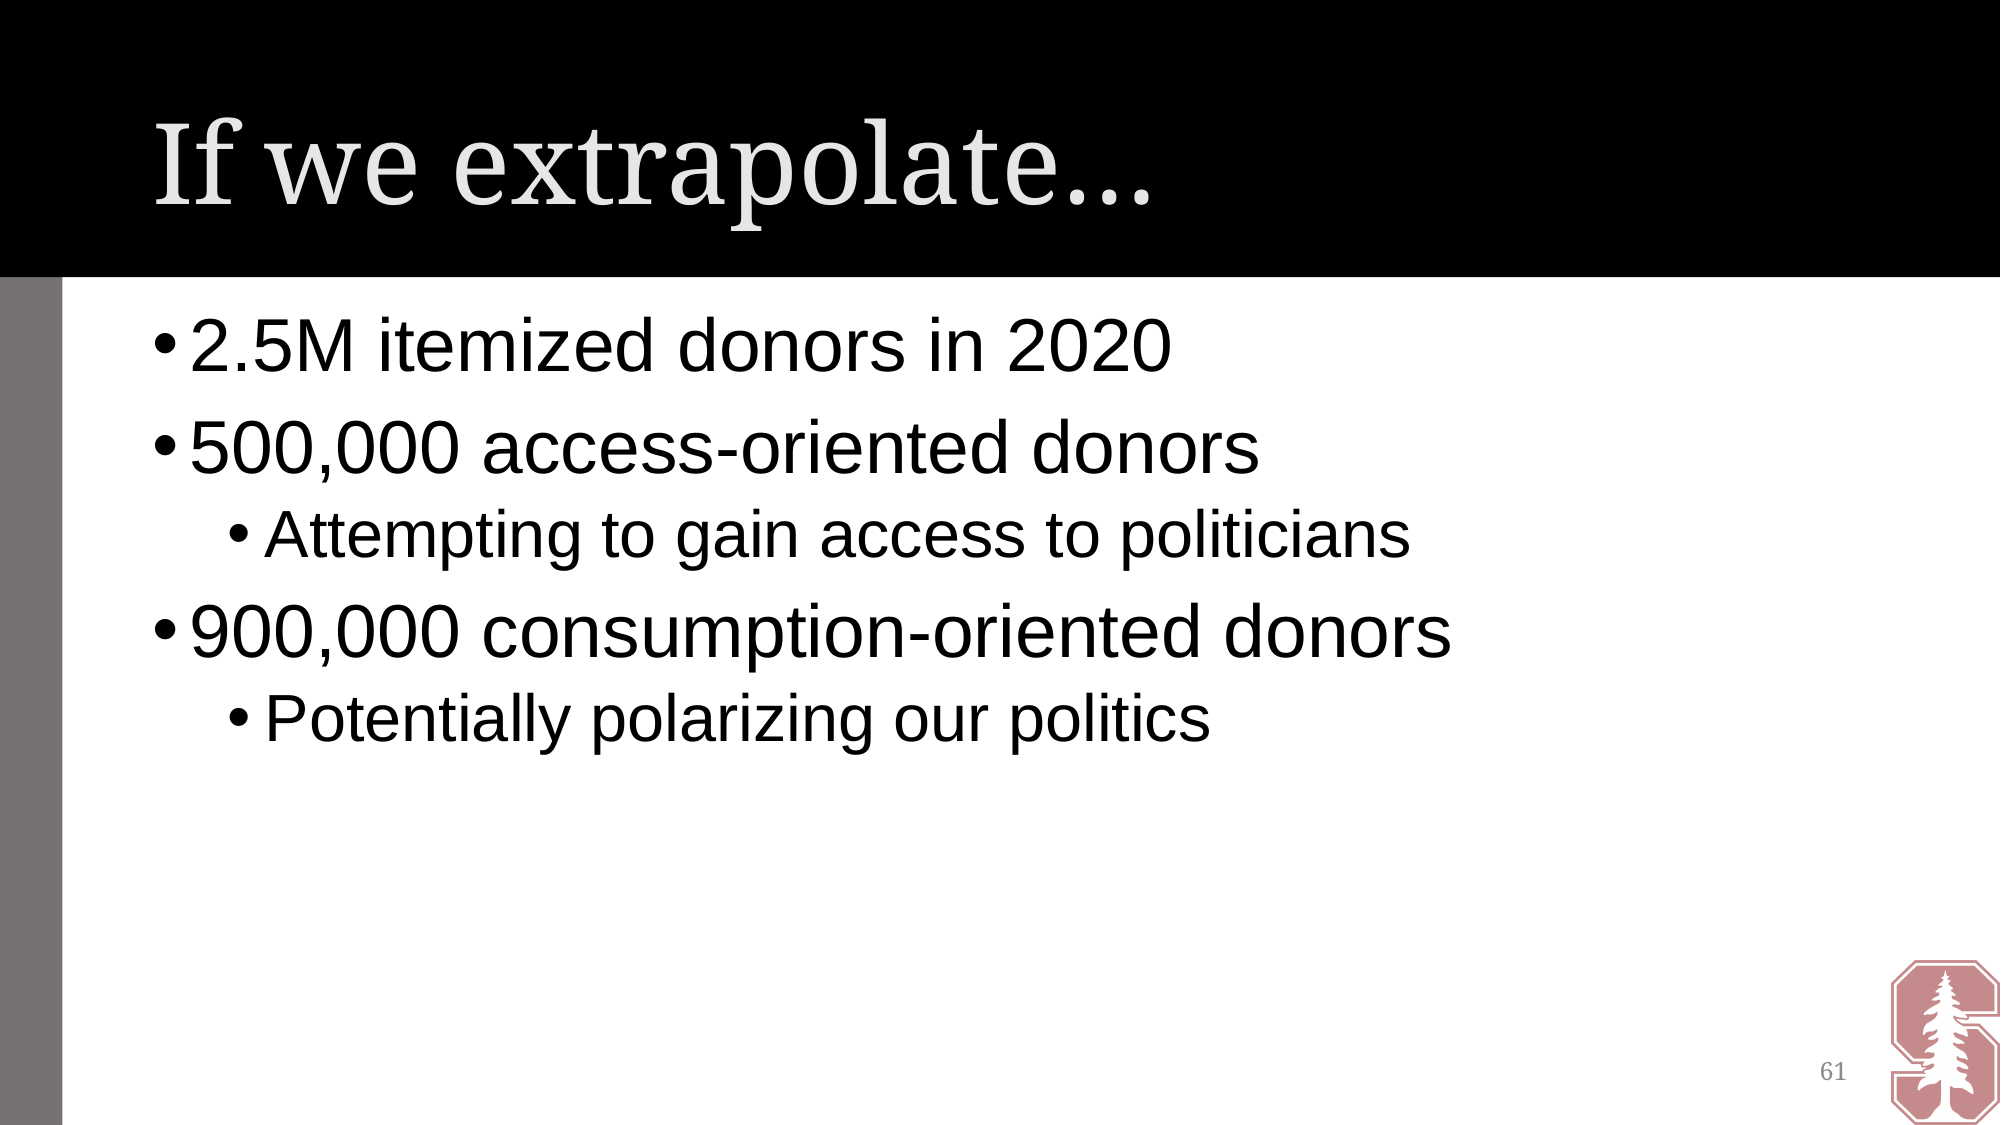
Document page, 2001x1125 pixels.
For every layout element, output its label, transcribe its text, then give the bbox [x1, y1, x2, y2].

slide_number 61 [1412, 1042, 1863, 1103]
title If we extrapolate… [137, 59, 1863, 278]
list 2.5M itemized donors in 2020 500,000 access-oriented donors Attempting to gain access to politicians 900,000 consumption-oriented donors Potentially polarizing our politics [137, 299, 1613, 1014]
